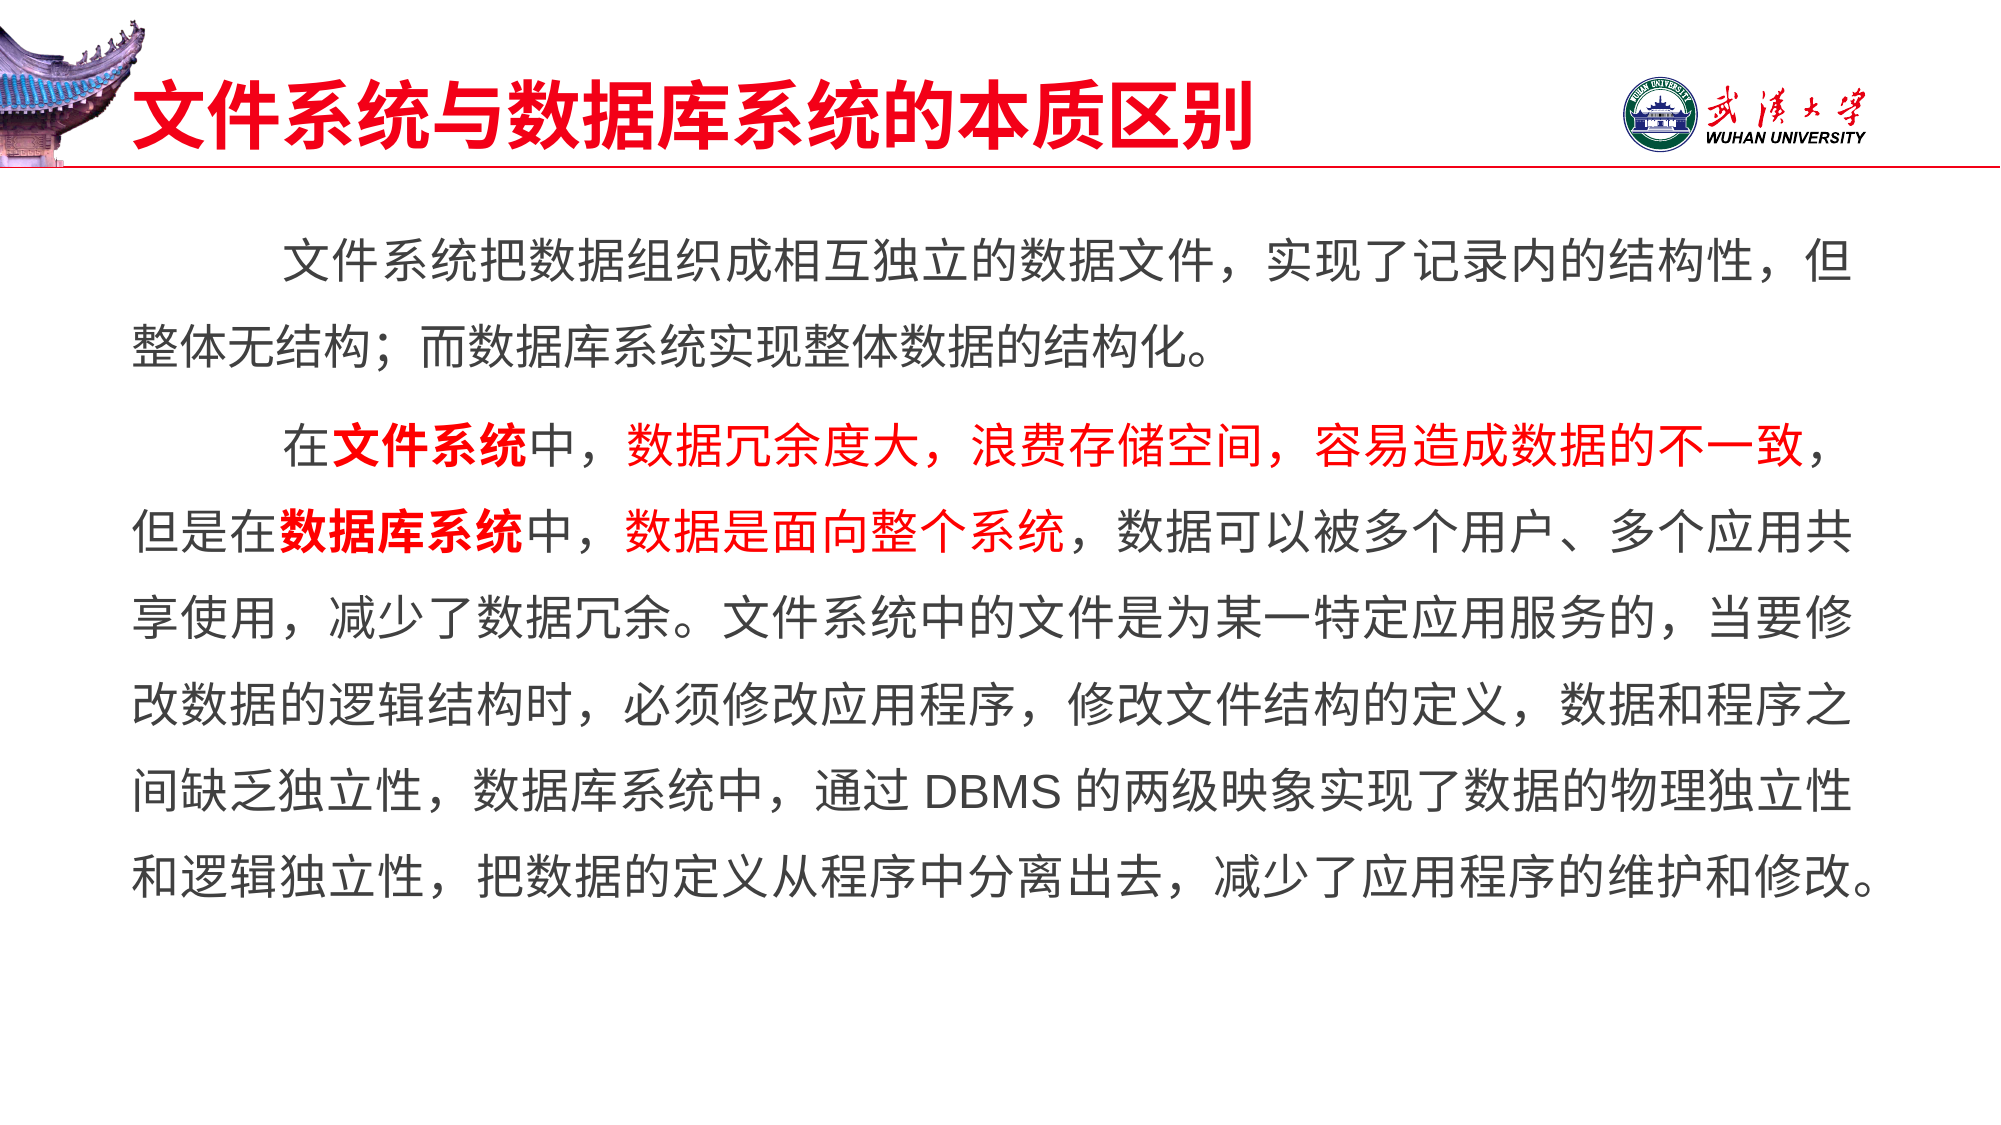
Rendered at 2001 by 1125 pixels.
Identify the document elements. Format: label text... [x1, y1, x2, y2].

picture [0, 9, 158, 167]
title 文件系统与数据库系统的本质区别 [131, 64, 1604, 174]
list 文件系统把数据组织成相互独立的数据文件，实现了记录内的结构性，但整体无结构；而数据库系统实现整体数据的结构化。 在文件系统中，数据冗余度大，浪费存储空间，容易造成数据的不一致，但是在数据库系统中，数据是面向整个系统，数据可以被多个用户、多个应用共享使用，减少了数据冗余。文件系统中的文件是为某一特定应用服务的，当要修改数据的逻辑结构时，必须修改应用程序，修改文件结构的定义，数据和程序之间缺乏独立性，数据库系统中，通过DBMS的两级映象实现了数据的物理独立性和逻辑独立性，把数据的定义从程序中分离出去，减少了应用程序的维护和修改。 [131, 194, 1869, 1023]
